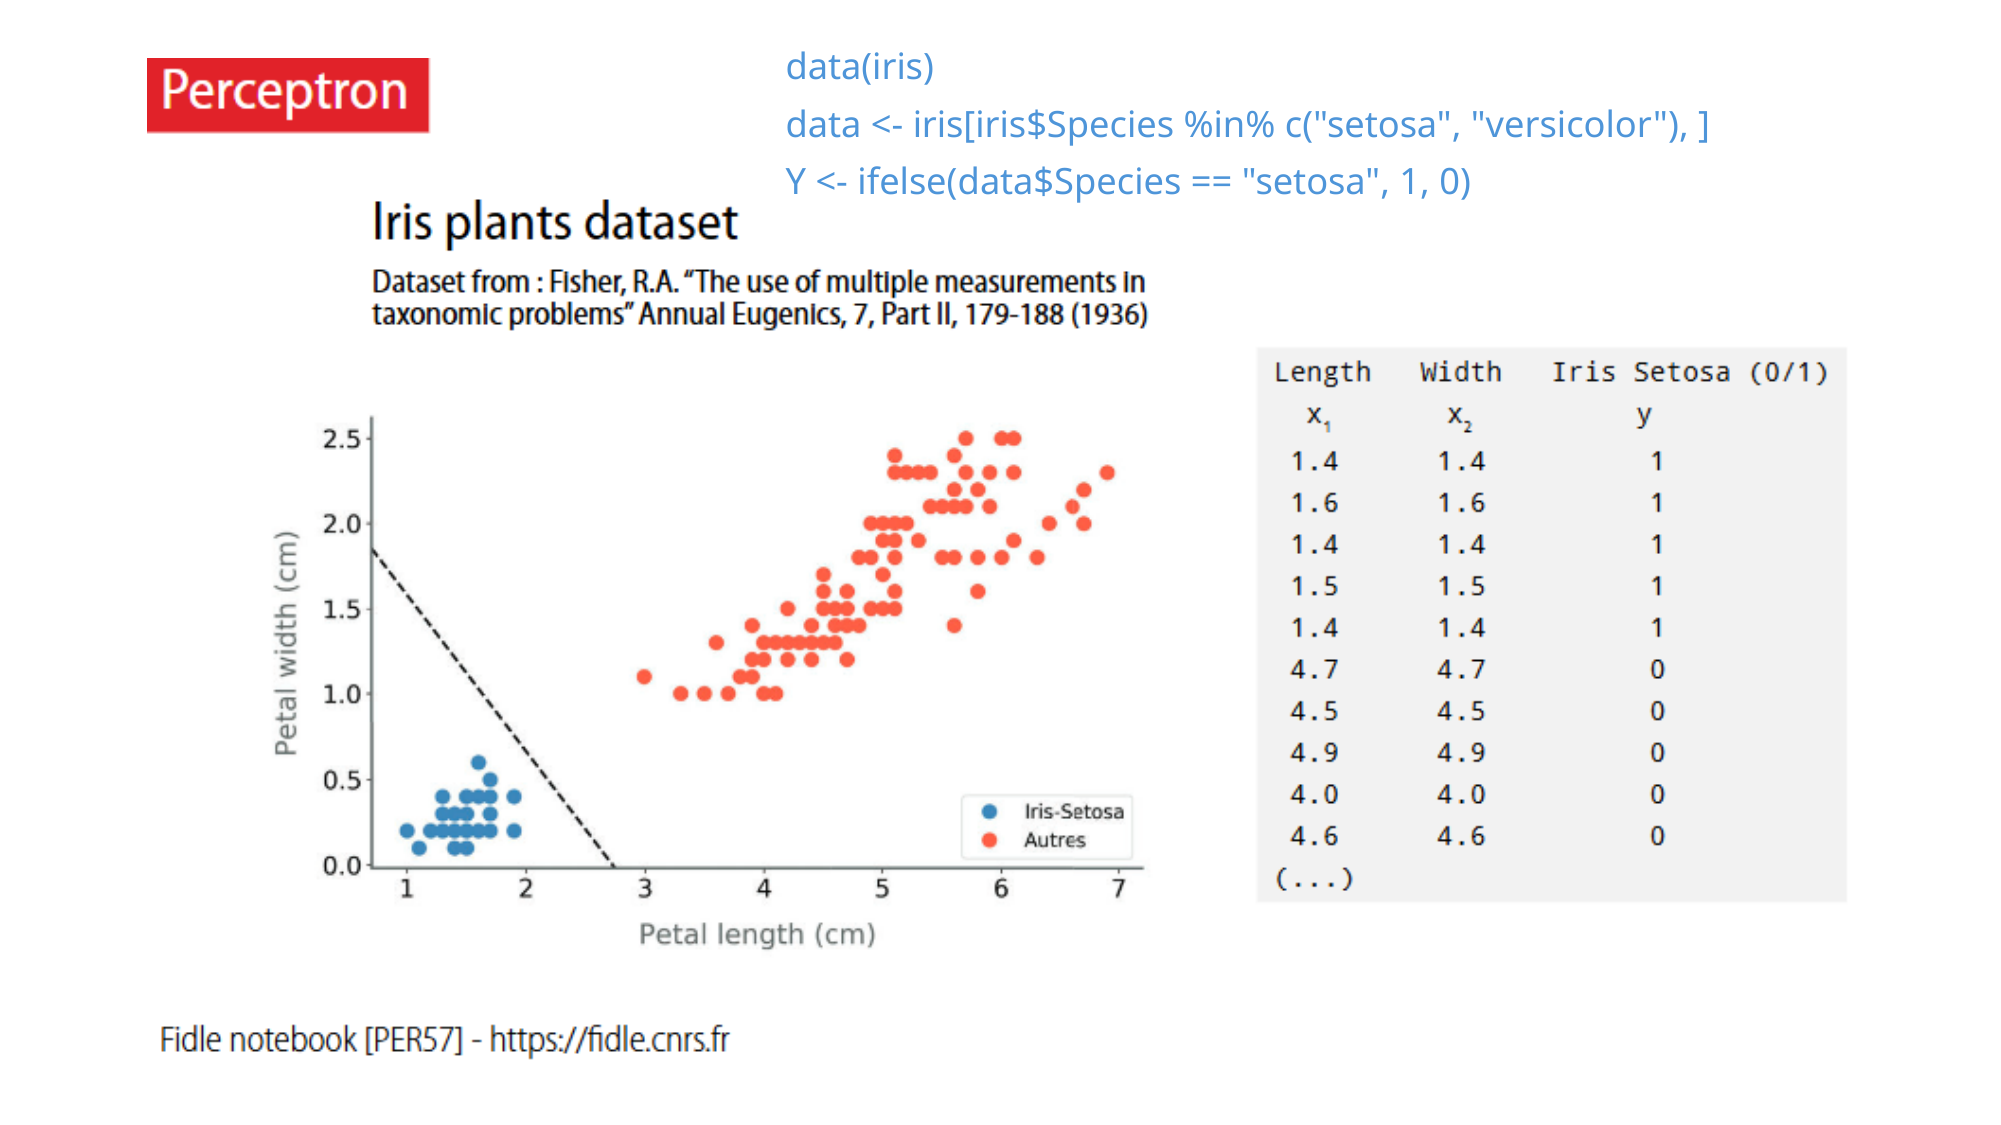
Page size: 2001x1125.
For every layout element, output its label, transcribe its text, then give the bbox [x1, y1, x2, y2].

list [147, 57, 1853, 1068]
text_box data(iris) data <- iris[iris$Species %in% c("setosa", "versicolor"), ] Y <- ifelse(data$Species == "setosa", 1, 0) [770, 40, 1853, 57]
